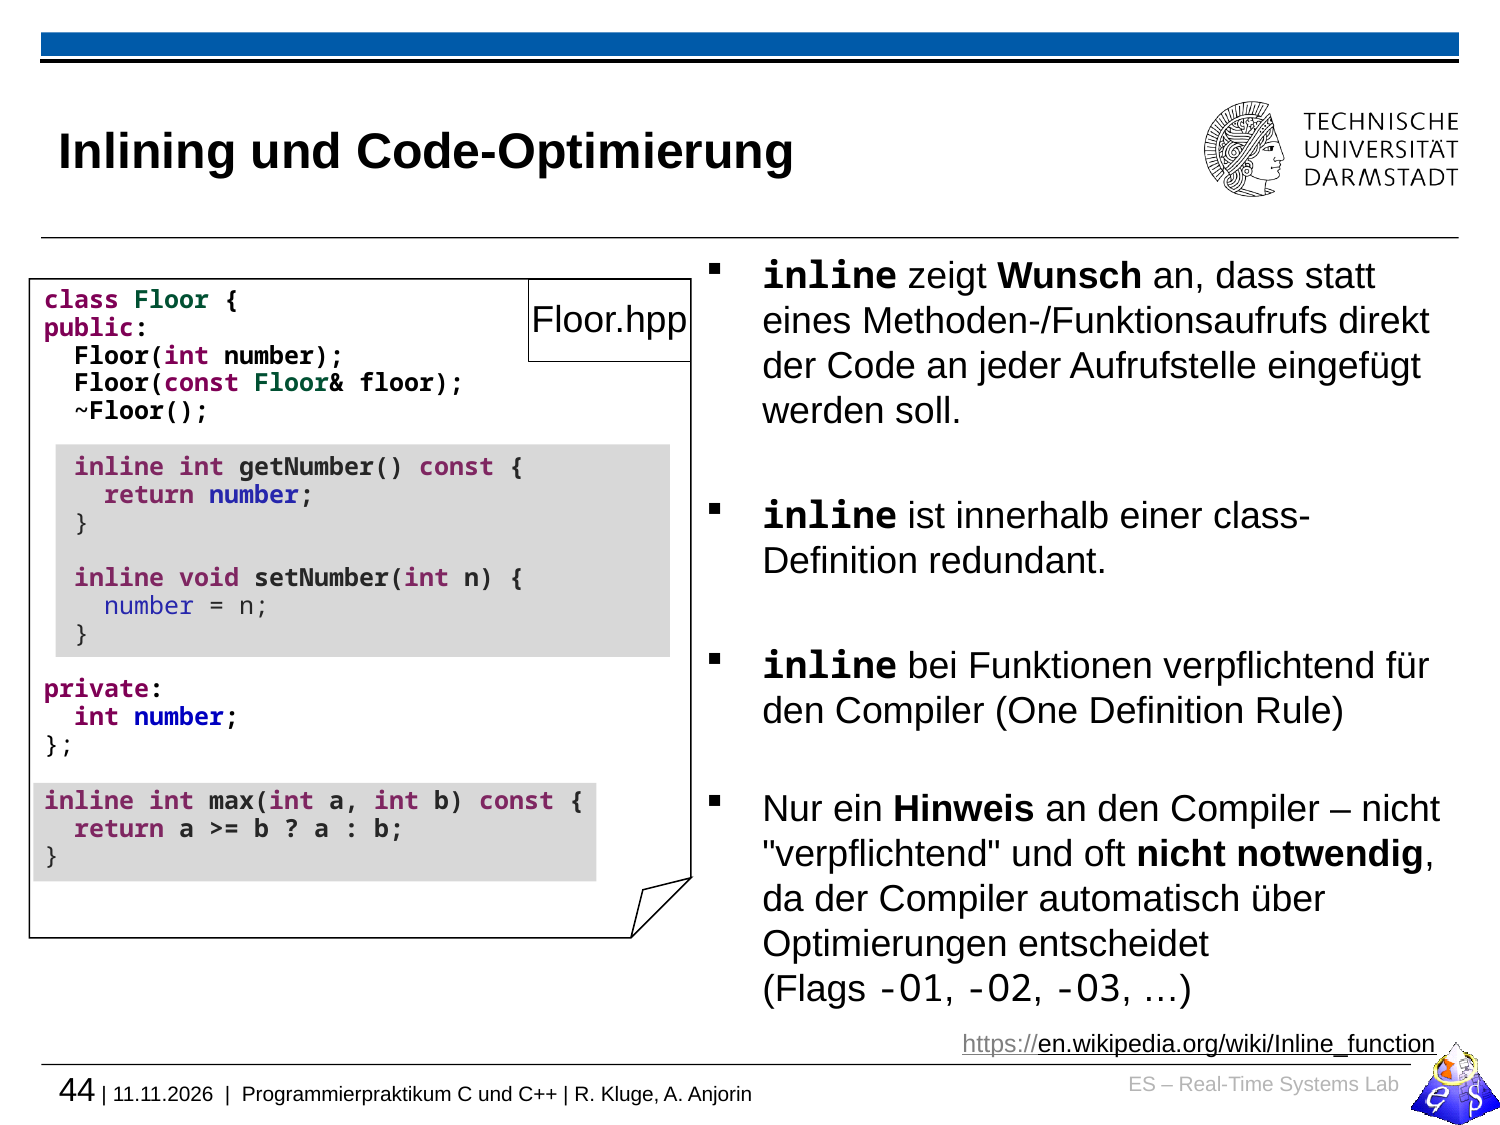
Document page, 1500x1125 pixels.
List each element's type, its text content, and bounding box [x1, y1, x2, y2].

text_box Mehrere Typparameter möglich (auch bei Klassen-Templates) [631, 878, 689, 936]
picture [1411, 1041, 1500, 1125]
picture [1187, 84, 1483, 214]
text_box [55, 444, 670, 657]
list inline zeigt Wunsch an, dass statt eines Methoden-/Funktionsaufrufs direkt der Code an jeder Aufrufstelle eingefügt werden soll. inline ist innerhalb einer class-Definition redundant. inline bei Funktionen verpflichtend für den Compiler (One Definition Rule) Nur ein Hinweis an den Compiler – nicht "verpflichtend" und oft nicht notwendig, da der Compiler automatisch über Optimierungen entscheidet (Flags -O1, -O2, -O3, …) [690, 243, 1459, 1059]
text_box https://en.wikipedia.org/wiki/Inline_function [799, 1022, 1459, 1094]
text_box Floor.hpp [528, 278, 691, 362]
title Inlining und Code-Optimierung [58, 80, 1187, 218]
text_box class Floor { public: Floor(int number); Floor(const Floor& floor); ~Floor(); inline int getNumber() const { return number; } inline void setNumber(int n) { number = n; } private: int number; }; inline int max(int a, int b) const { return a >= b ? a : b; } [29, 278, 691, 938]
text_box [33, 782, 597, 882]
